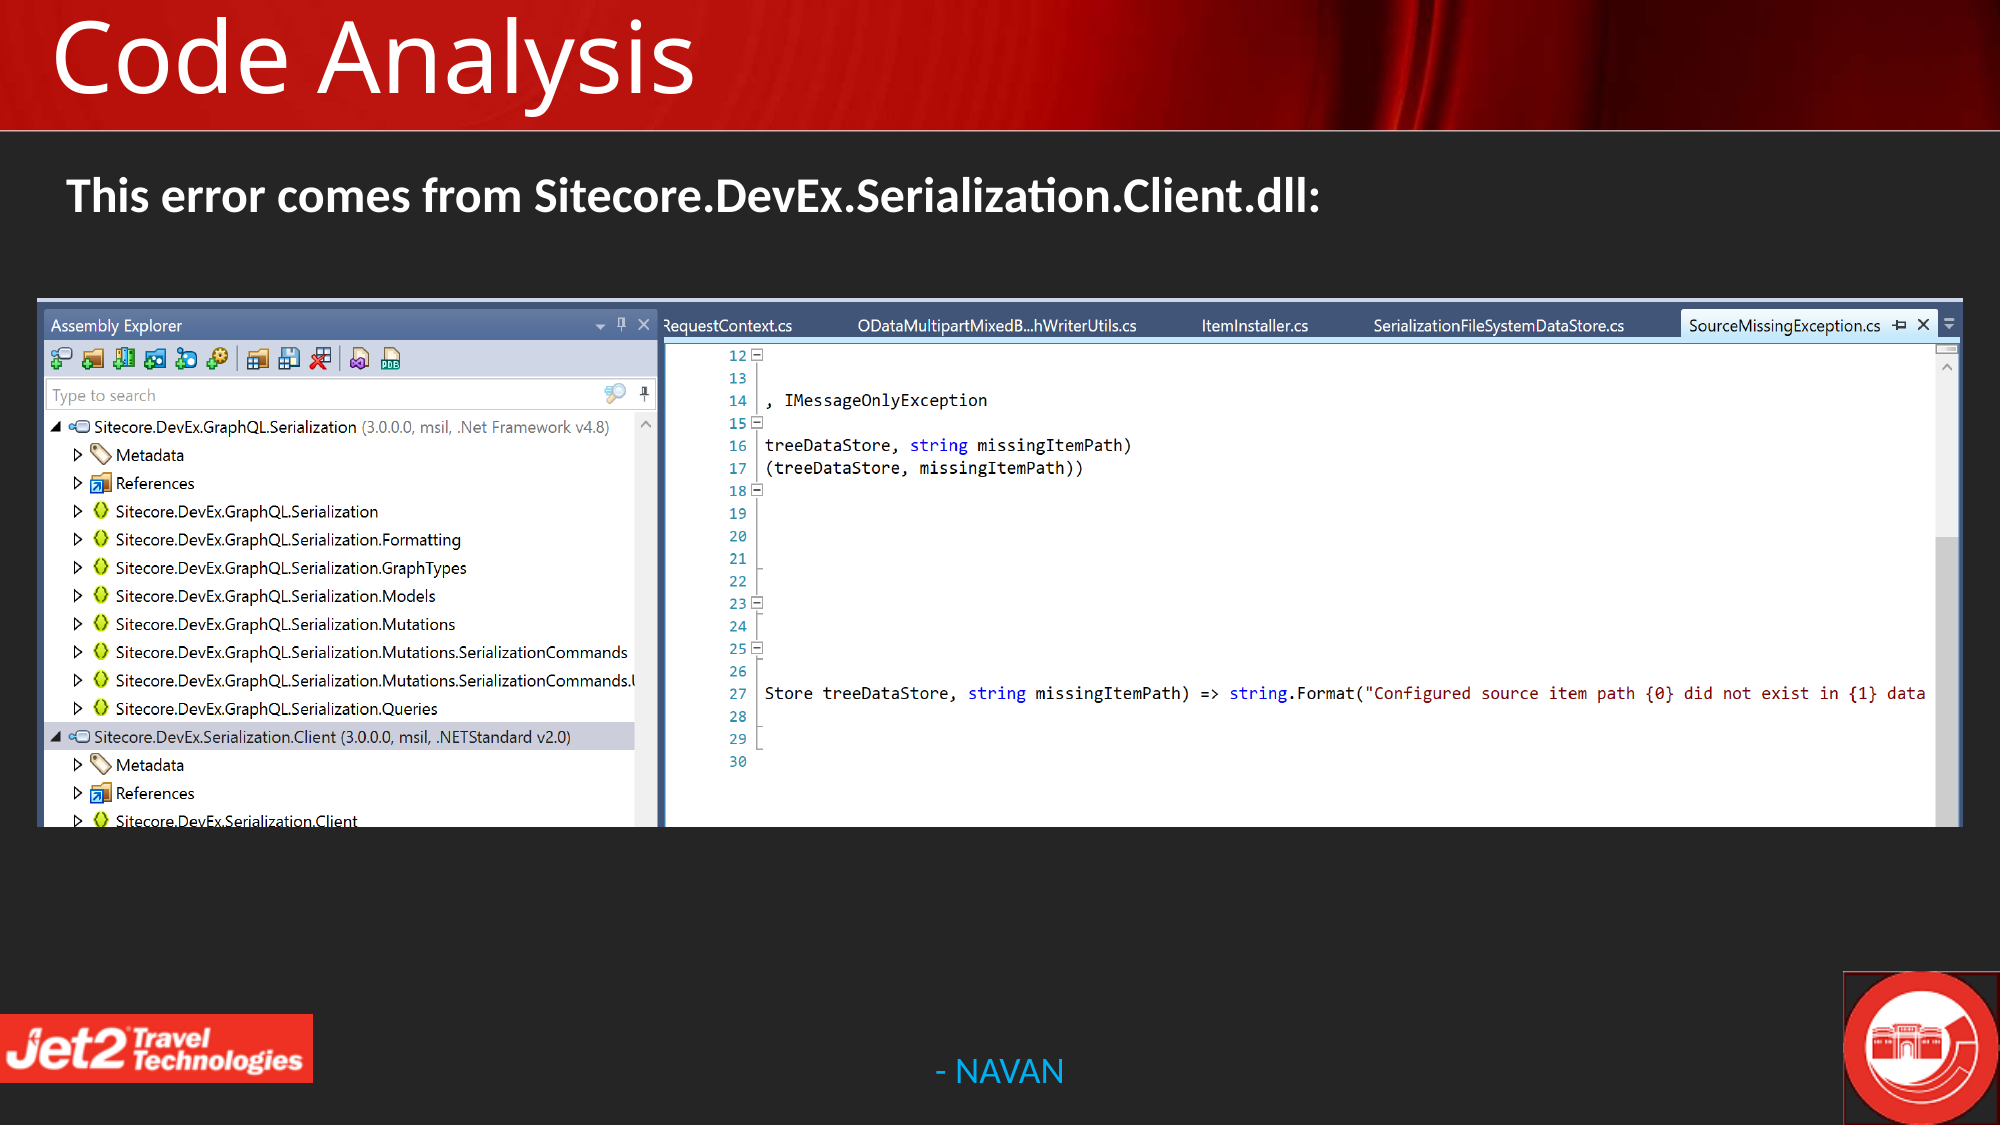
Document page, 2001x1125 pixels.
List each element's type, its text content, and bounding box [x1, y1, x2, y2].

picture [0, 0, 2000, 130]
title Code Analysis [50, 0, 1934, 118]
footer - NAVAN [680, 1046, 1320, 1092]
picture [37, 298, 1963, 827]
picture [1843, 971, 2000, 1125]
picture [0, 1014, 314, 1083]
list This error comes from Sitecore.DevEx.Serialization.Client.dll: [66, 162, 1837, 238]
